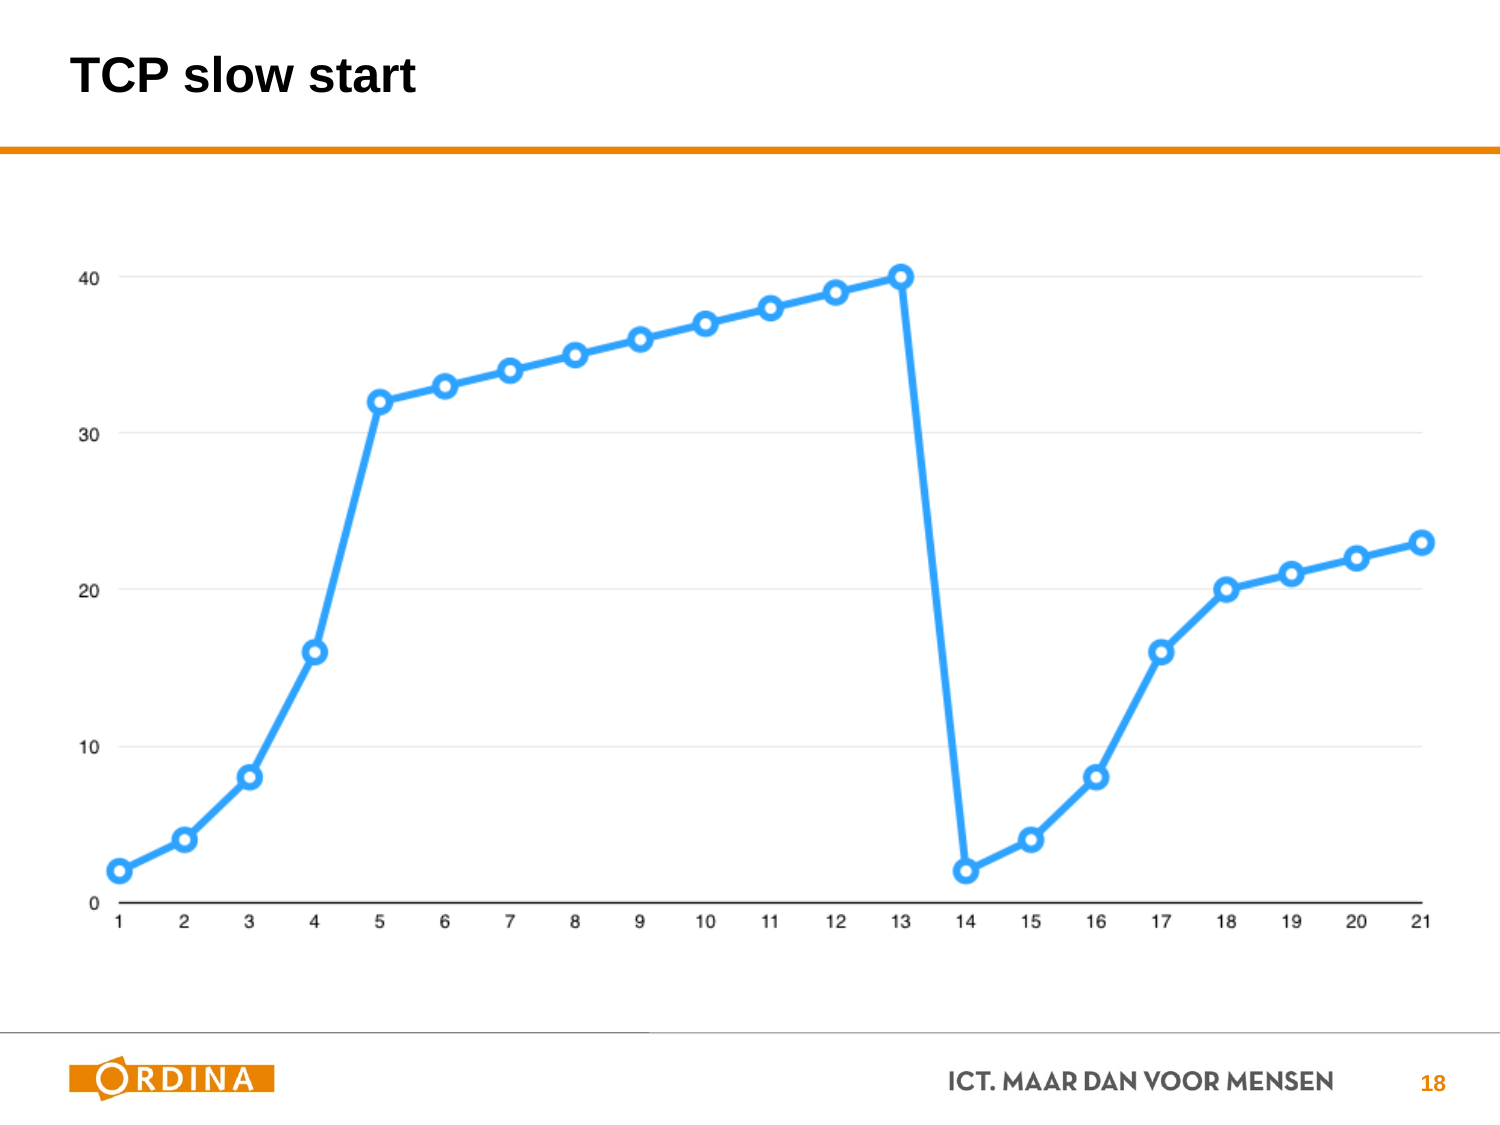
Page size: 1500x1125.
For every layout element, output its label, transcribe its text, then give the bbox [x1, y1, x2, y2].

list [54, 223, 1462, 963]
slide_number 18 [1354, 1060, 1462, 1112]
picture [941, 1061, 1340, 1100]
title TCP slow start [54, 0, 1397, 147]
picture [64, 1051, 279, 1105]
